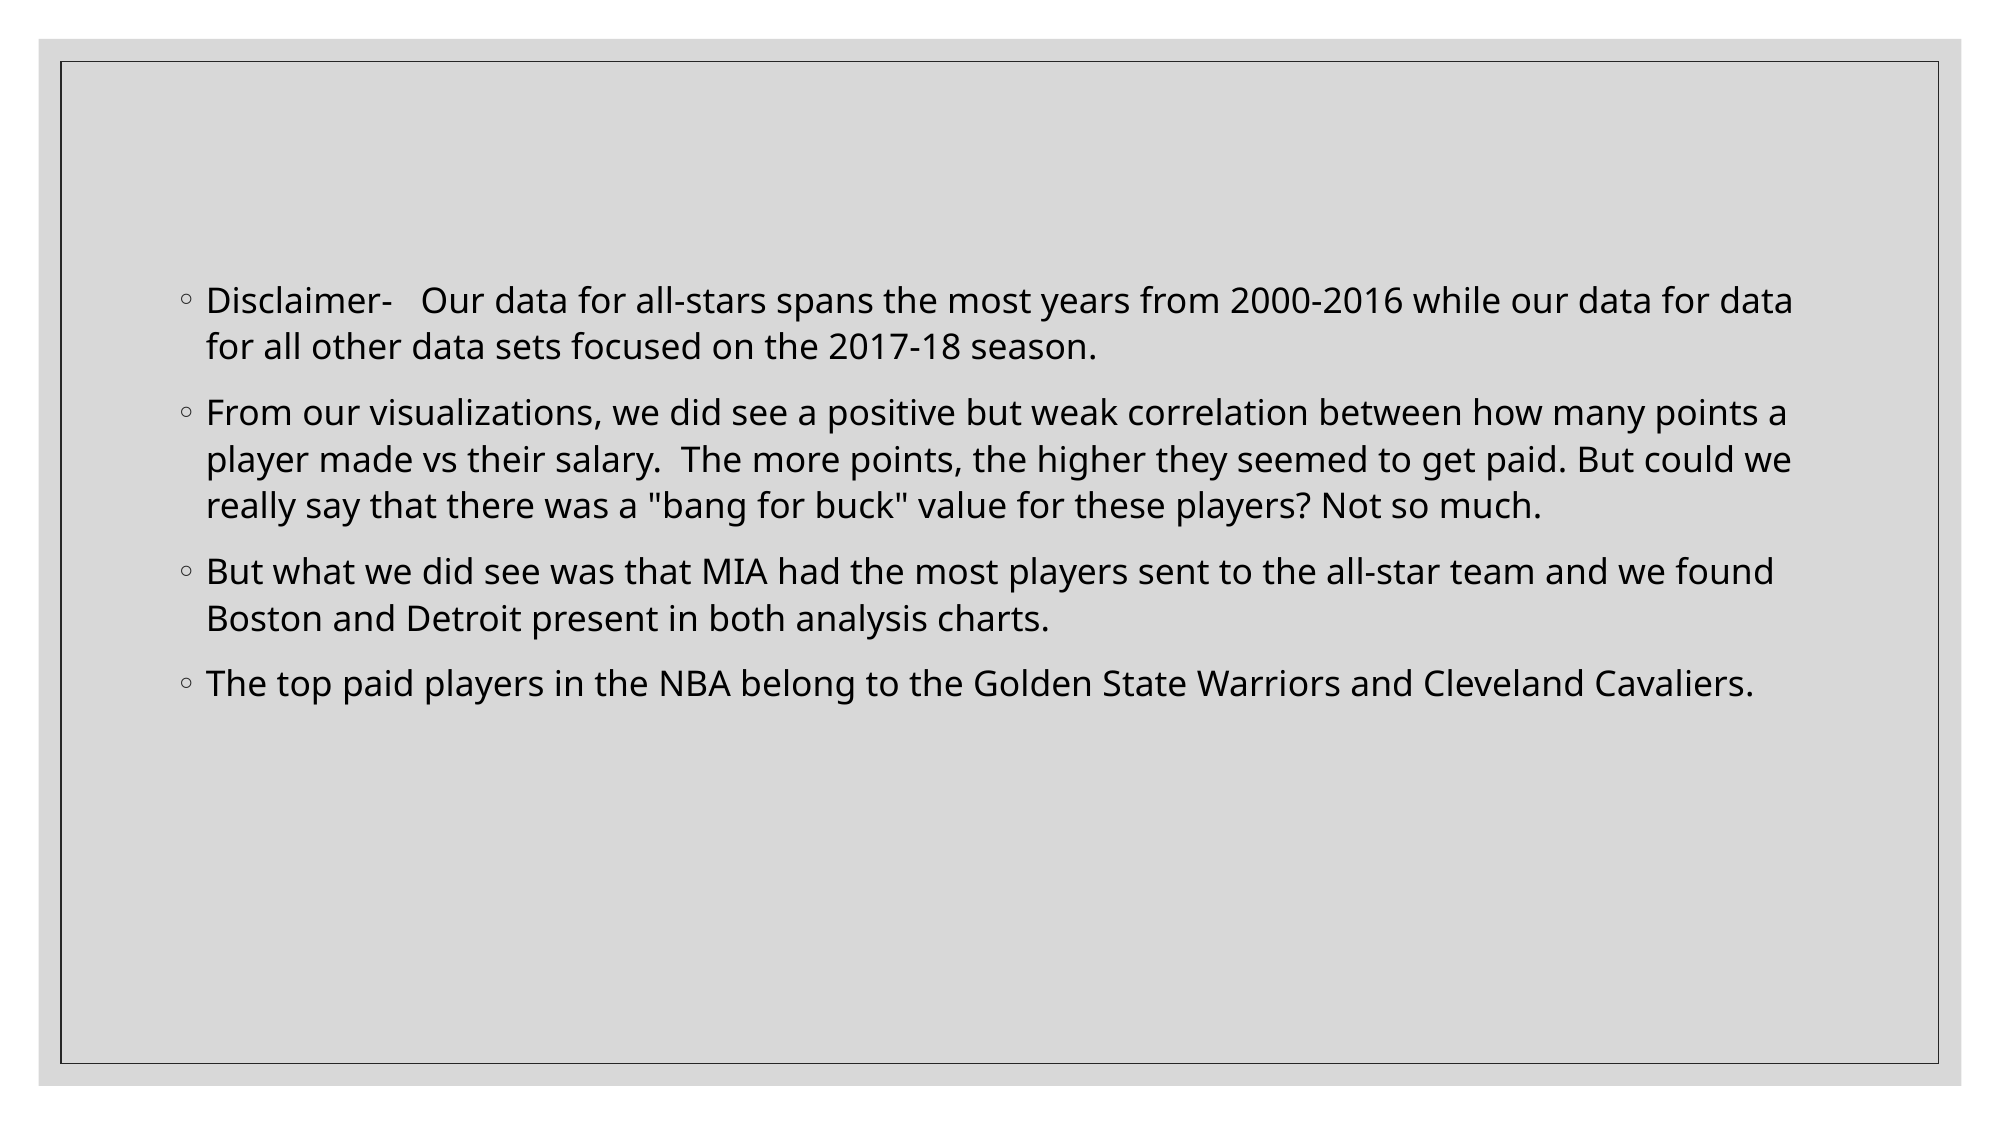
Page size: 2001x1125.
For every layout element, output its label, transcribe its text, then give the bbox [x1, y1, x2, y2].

list Disclaimer- Our data for all-stars spans the most years from 2000-2016 while our data for data for all other data sets focused on the 2017-18 season. From our visualizations, we did see a positive but weak correlation between how many points a player made vs their salary. The more points, the higher they seemed to get paid. But could we really say that there was a "bang for buck" value for these players? Not so much. But what we did see was that MIA had the most players sent to the all-star team and we found Boston and Detroit present in both analysis charts. The top paid players in the NBA belong to the Golden State Warriors and Cleveland Cavaliers. [160, 265, 1811, 898]
